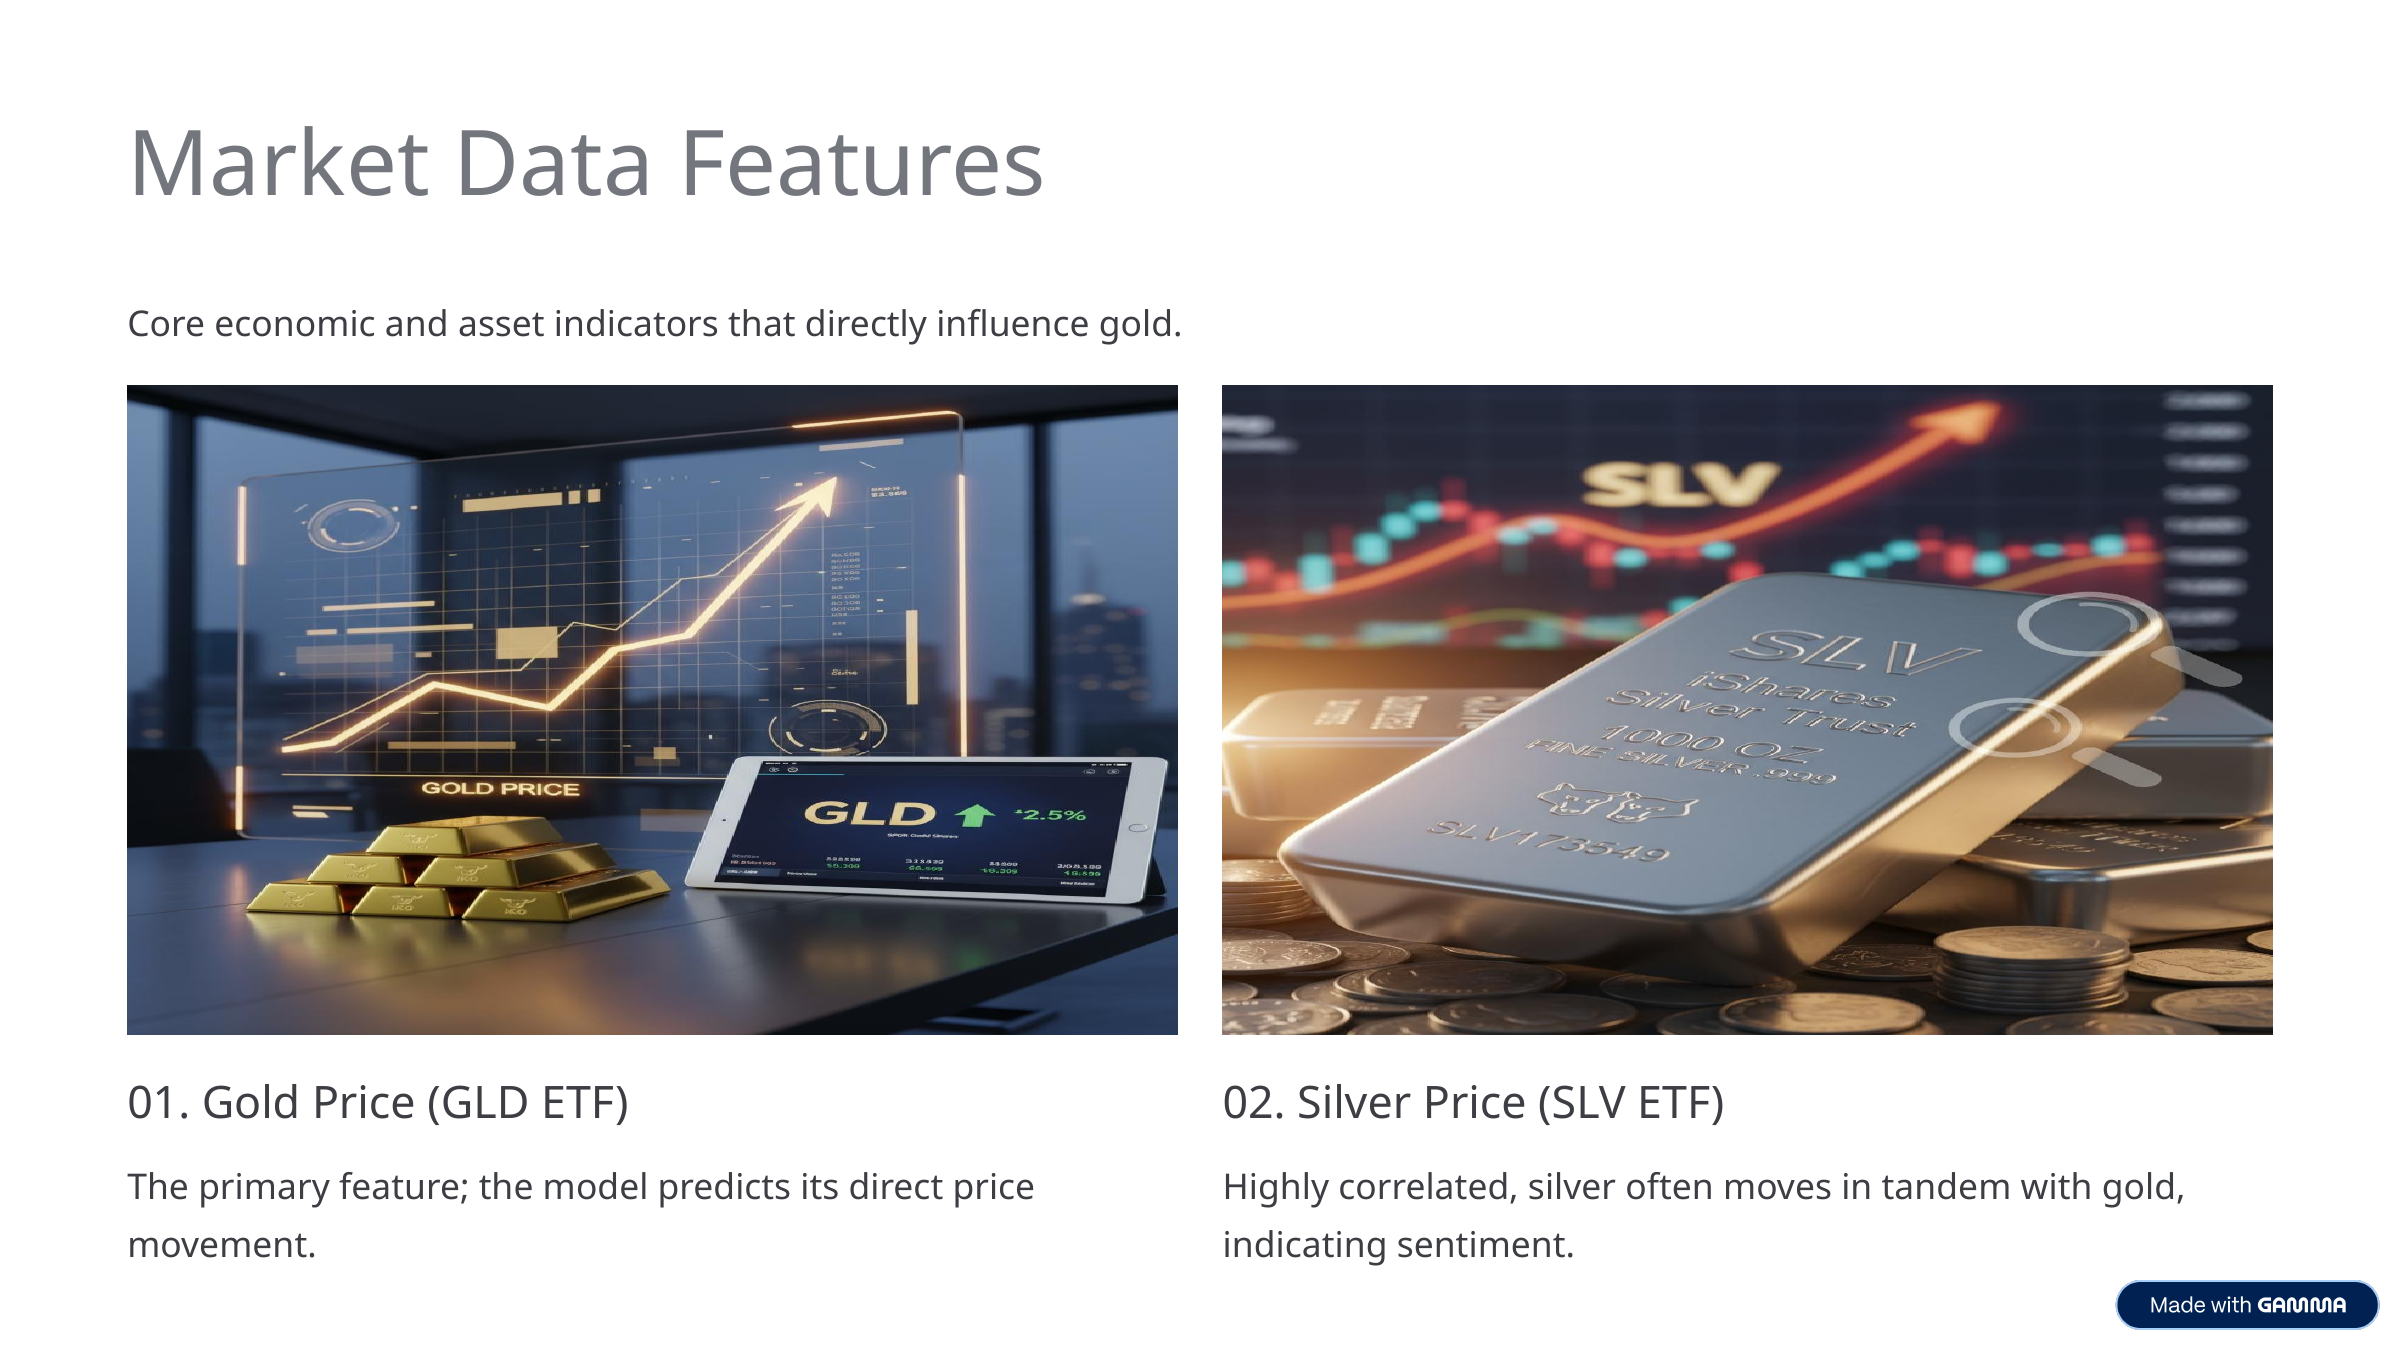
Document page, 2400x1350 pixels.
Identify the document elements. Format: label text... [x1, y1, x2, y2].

text_box 02. Silver Price (SLV ETF) [1222, 1071, 1782, 1128]
text_box Highly correlated, silver often moves in tandem with gold, indicating sentiment. [1222, 1149, 2273, 1267]
text_box Core economic and asset indicators that directly influence gold. [127, 286, 2273, 345]
text_box Market Data Features [127, 100, 1124, 214]
text_box 01. Gold Price (GLD ETF) [127, 1071, 675, 1128]
picture [127, 385, 1178, 1035]
text_box The primary feature; the model predicts its direct price movement. [127, 1149, 1178, 1267]
picture [1222, 385, 2273, 1035]
picture [2106, 1271, 2389, 1339]
